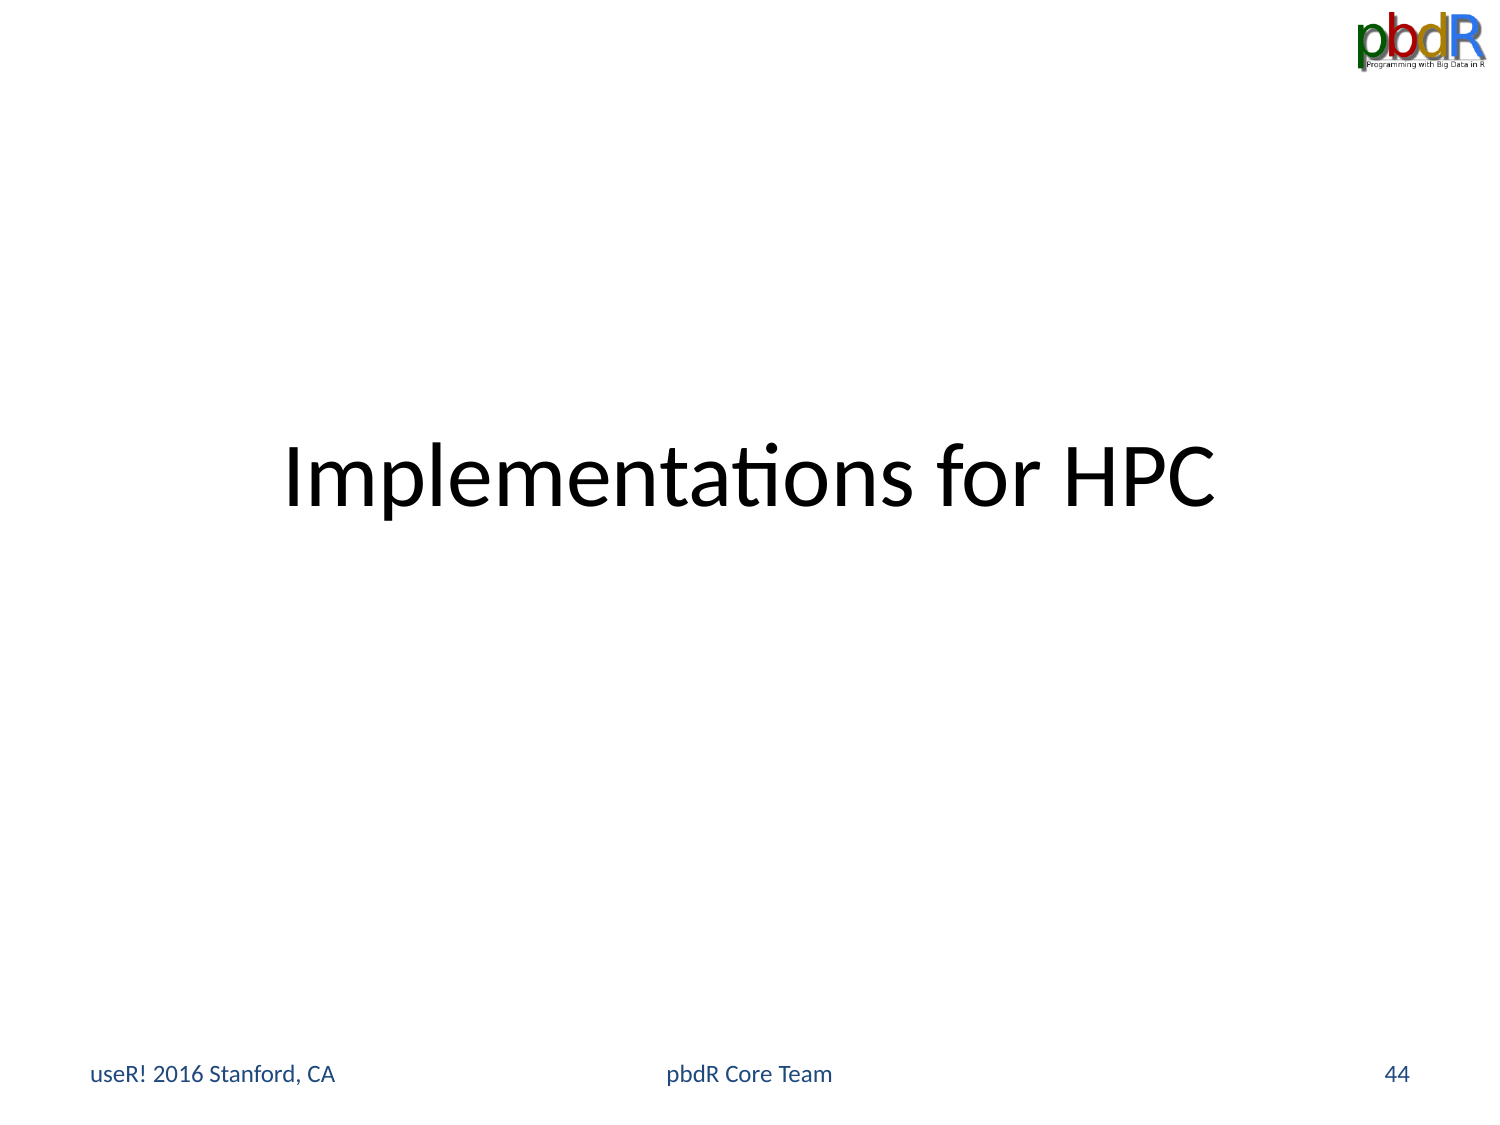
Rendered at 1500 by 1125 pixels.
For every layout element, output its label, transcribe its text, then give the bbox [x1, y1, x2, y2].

slide_number 44 [1074, 1042, 1425, 1103]
footer pbdR Core Team [512, 1042, 988, 1103]
slide_number useR! 2016 Stanford, CA [75, 1042, 425, 1103]
title Implementations for HPC [112, 349, 1388, 591]
picture [1358, 12, 1488, 73]
